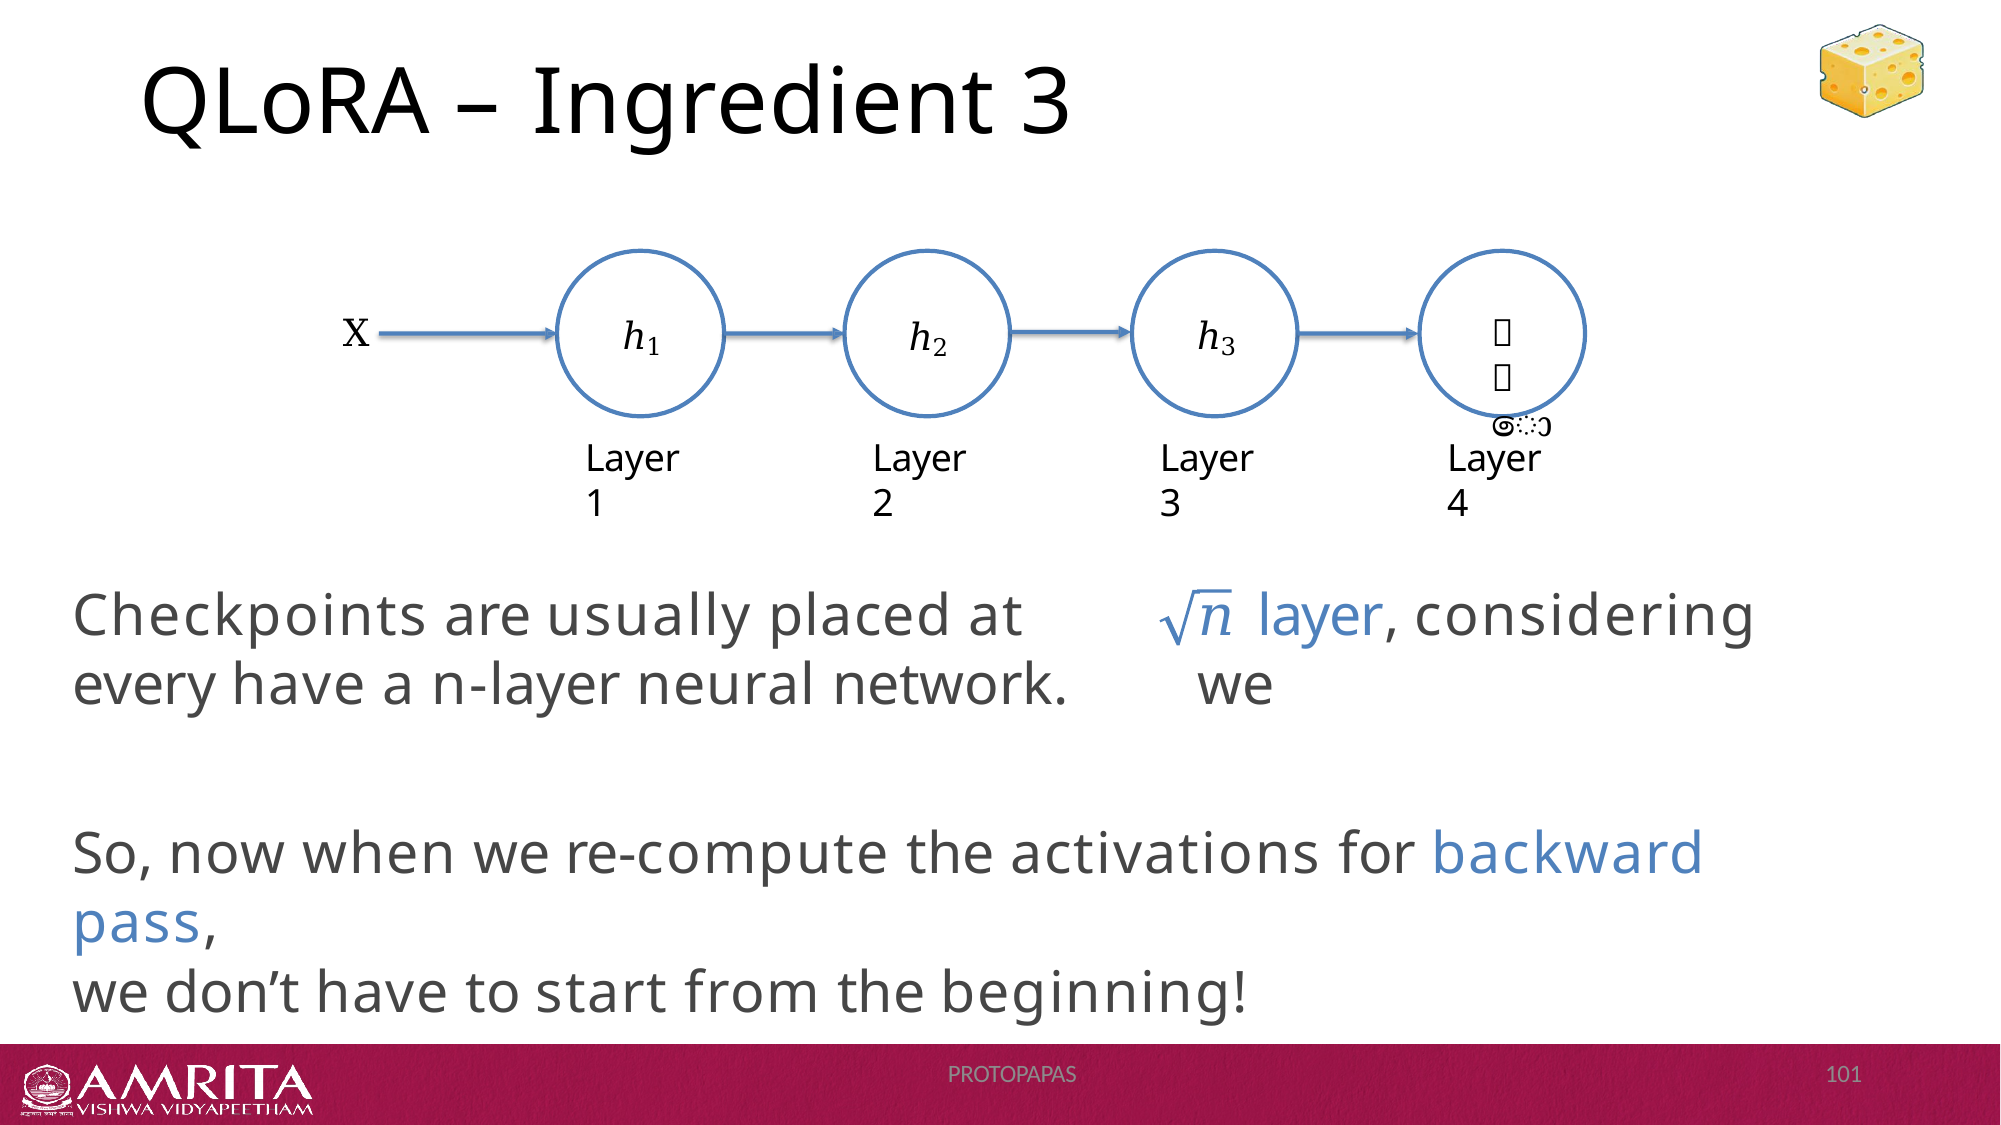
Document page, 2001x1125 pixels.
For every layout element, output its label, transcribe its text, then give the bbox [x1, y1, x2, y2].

text_box X [340, 306, 367, 354]
text_box Layer 3 [1157, 431, 1285, 524]
picture [0, 1044, 2001, 1125]
slide_number 101 [1412, 1042, 1863, 1103]
text_box 𝑛 layer, considering we [1195, 575, 1818, 716]
text_box Layer 4 [1445, 431, 1571, 524]
text_box Layer 1 [582, 431, 701, 524]
text_box [1159, 589, 1195, 646]
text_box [370, 250, 1586, 417]
text_box 𝑦ො [1489, 417, 1514, 444]
picture [1799, 3, 1943, 146]
footer Protopapas [662, 1042, 1338, 1103]
text_box Checkpoints are usually placed at every have a n-layer neural network. [70, 575, 1147, 716]
text_box So, now when we re-compute the activations for backward pass, we don’t have to start from the beginning! [70, 813, 1808, 1025]
text_box Layer 2 [870, 431, 997, 524]
title QLoRA – Ingredient 3 [137, 39, 1863, 152]
